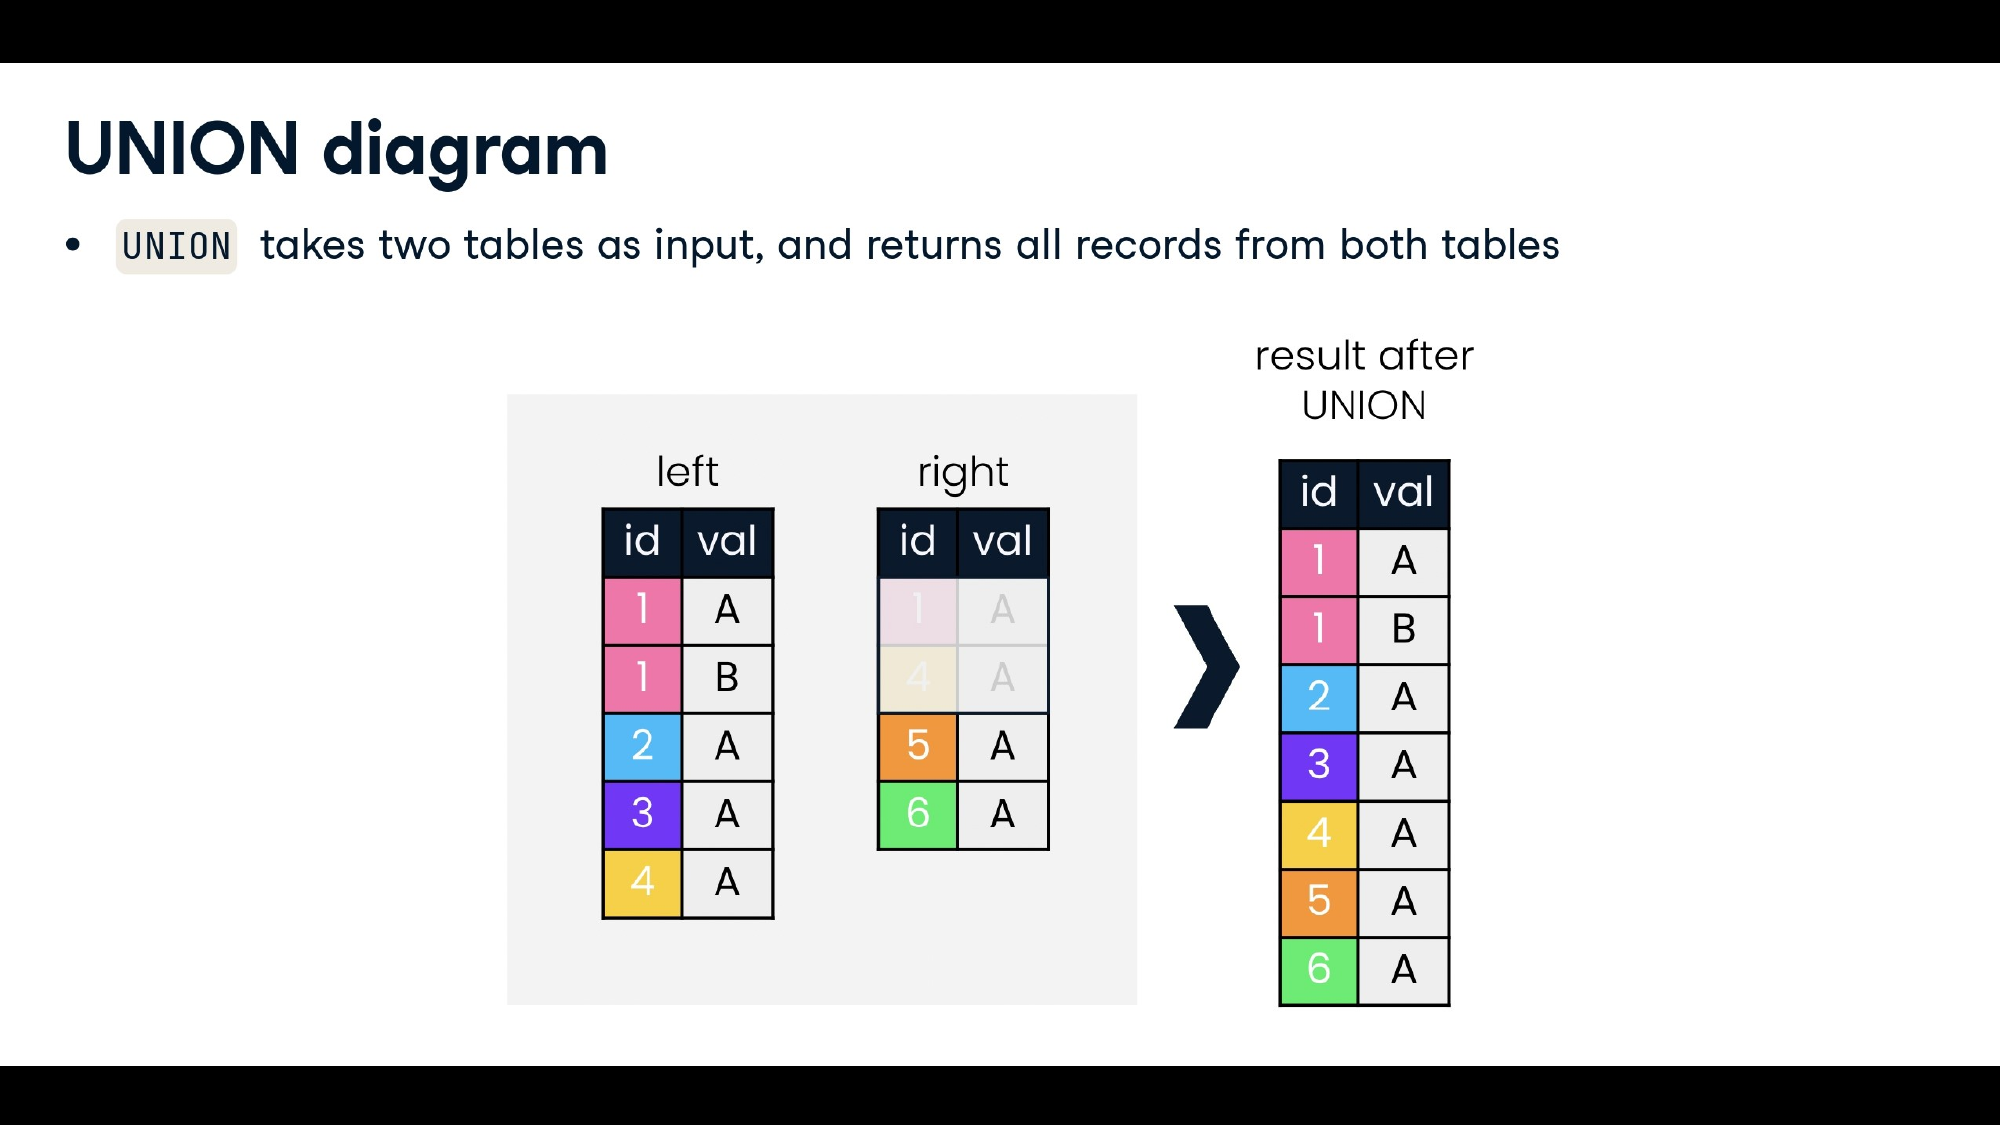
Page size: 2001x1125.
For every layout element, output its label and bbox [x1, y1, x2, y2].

picture [0, 63, 2000, 1066]
